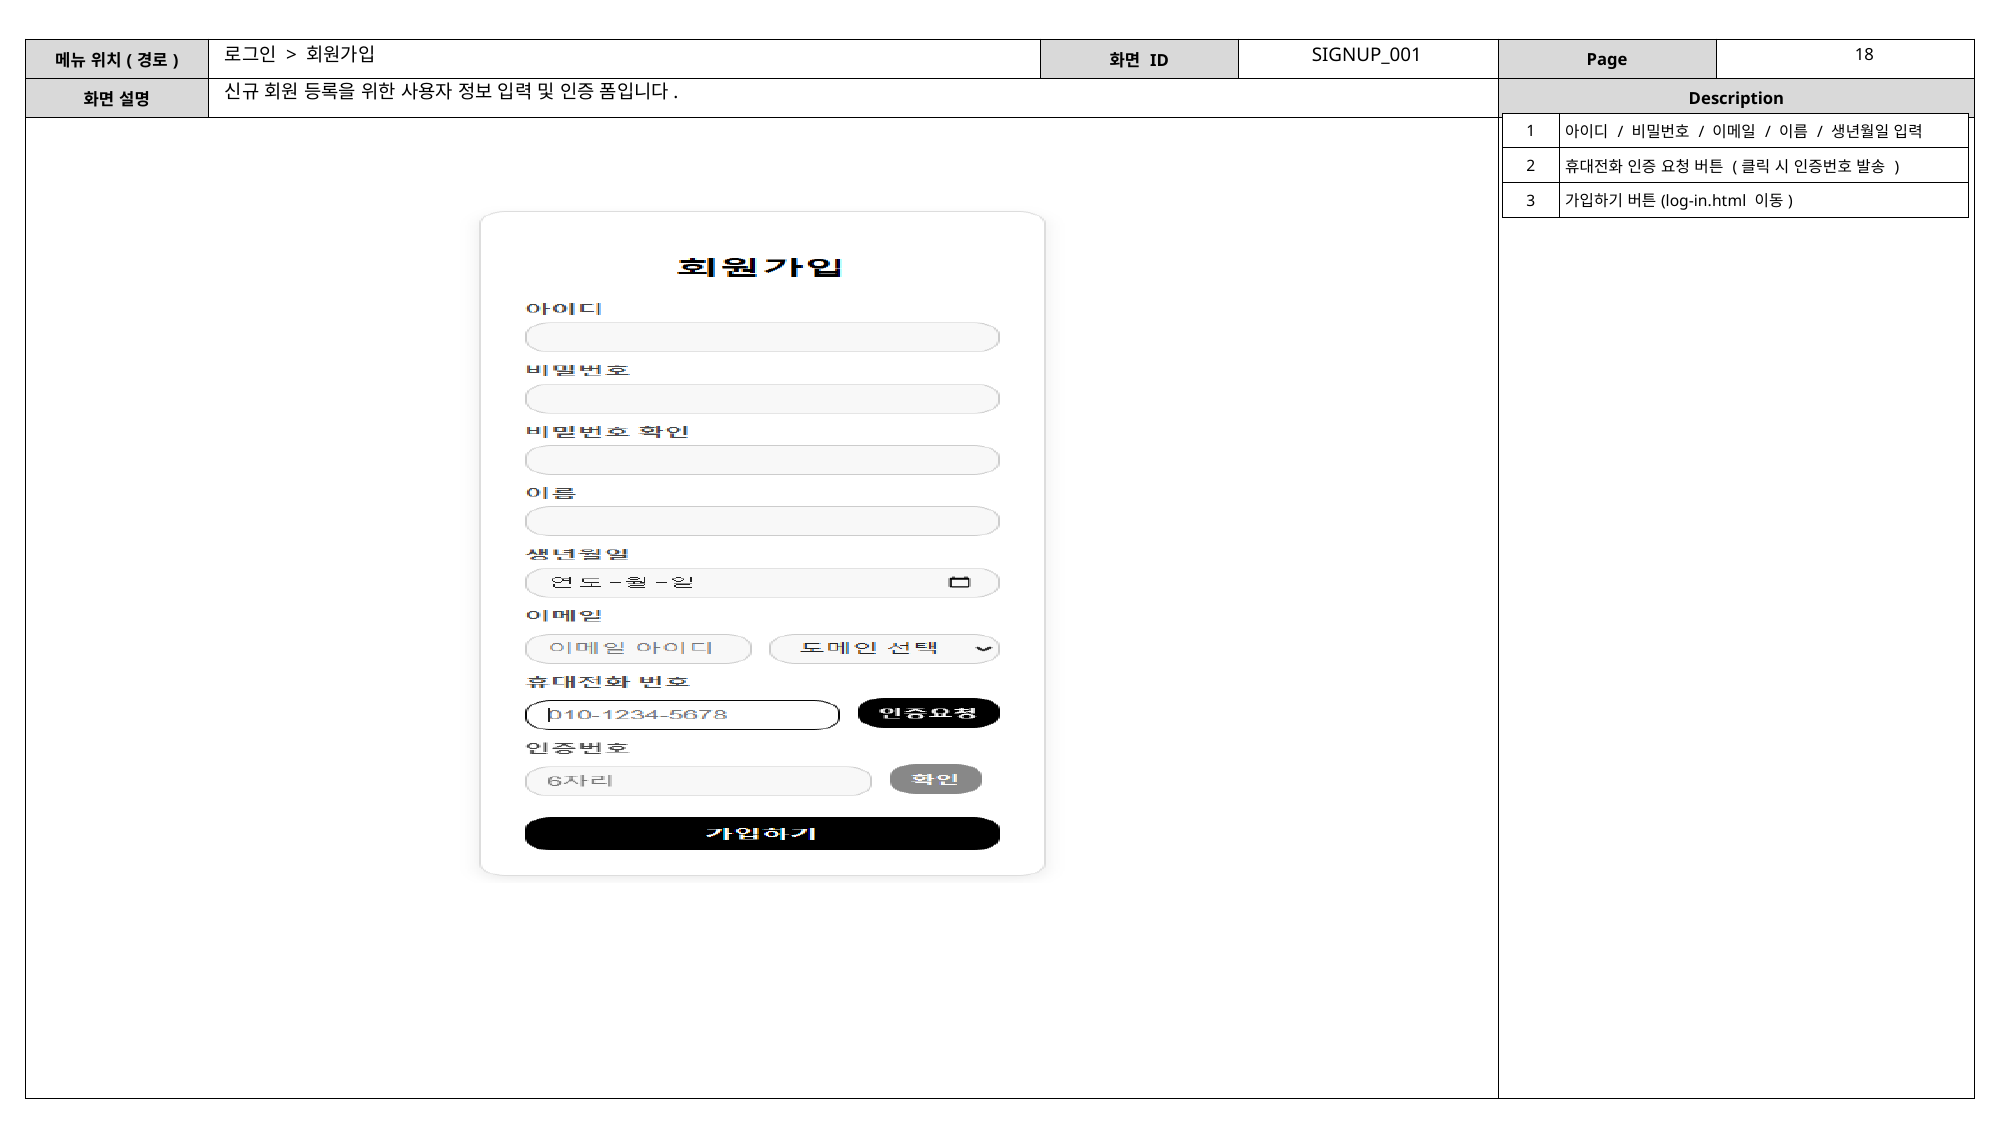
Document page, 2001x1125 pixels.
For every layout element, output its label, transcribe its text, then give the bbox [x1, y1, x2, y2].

table_cell 2 [1503, 148, 1559, 182]
table_cell 가입하기 버튼(log-in.html 이동) [1560, 183, 1968, 217]
table_header 1 [1503, 114, 1559, 147]
table_cell 3 [1503, 183, 1559, 217]
table_cell 휴대전화 인증 요청 버튼 (클릭 시 인증번호 발송 ) [1560, 148, 1968, 182]
list 로그인 > 회원가입 [210, 38, 1037, 73]
list 신규 회원 등록을 위한 사용자 정보 입력 및 인증 폼입니다. [210, 74, 1492, 110]
picture [453, 206, 1078, 883]
list SIGNUP_001 [1241, 38, 1492, 73]
table_header 아이디 / 비밀번호 / 이메일 / 이름 / 생년월일 입력 [1560, 114, 1968, 147]
